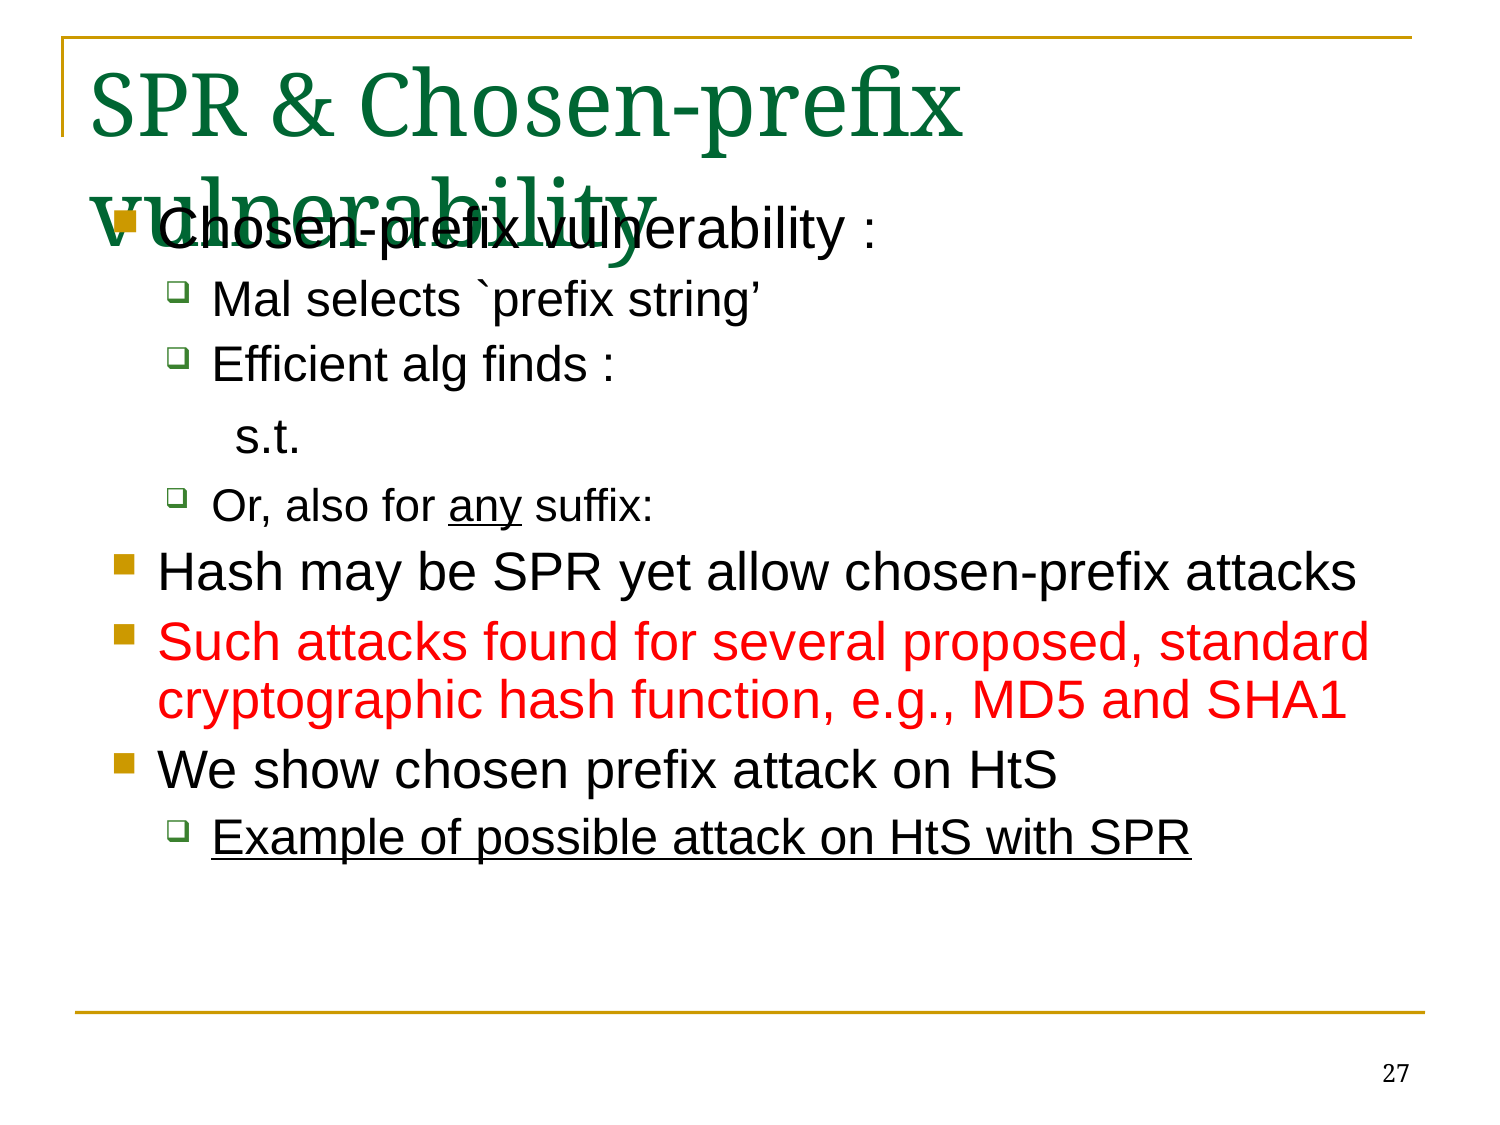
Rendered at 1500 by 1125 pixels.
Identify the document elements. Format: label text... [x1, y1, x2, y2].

slide_number 27 [1074, 1024, 1425, 1100]
title SPR & Chosen-prefix vulnerability [75, 37, 1457, 273]
